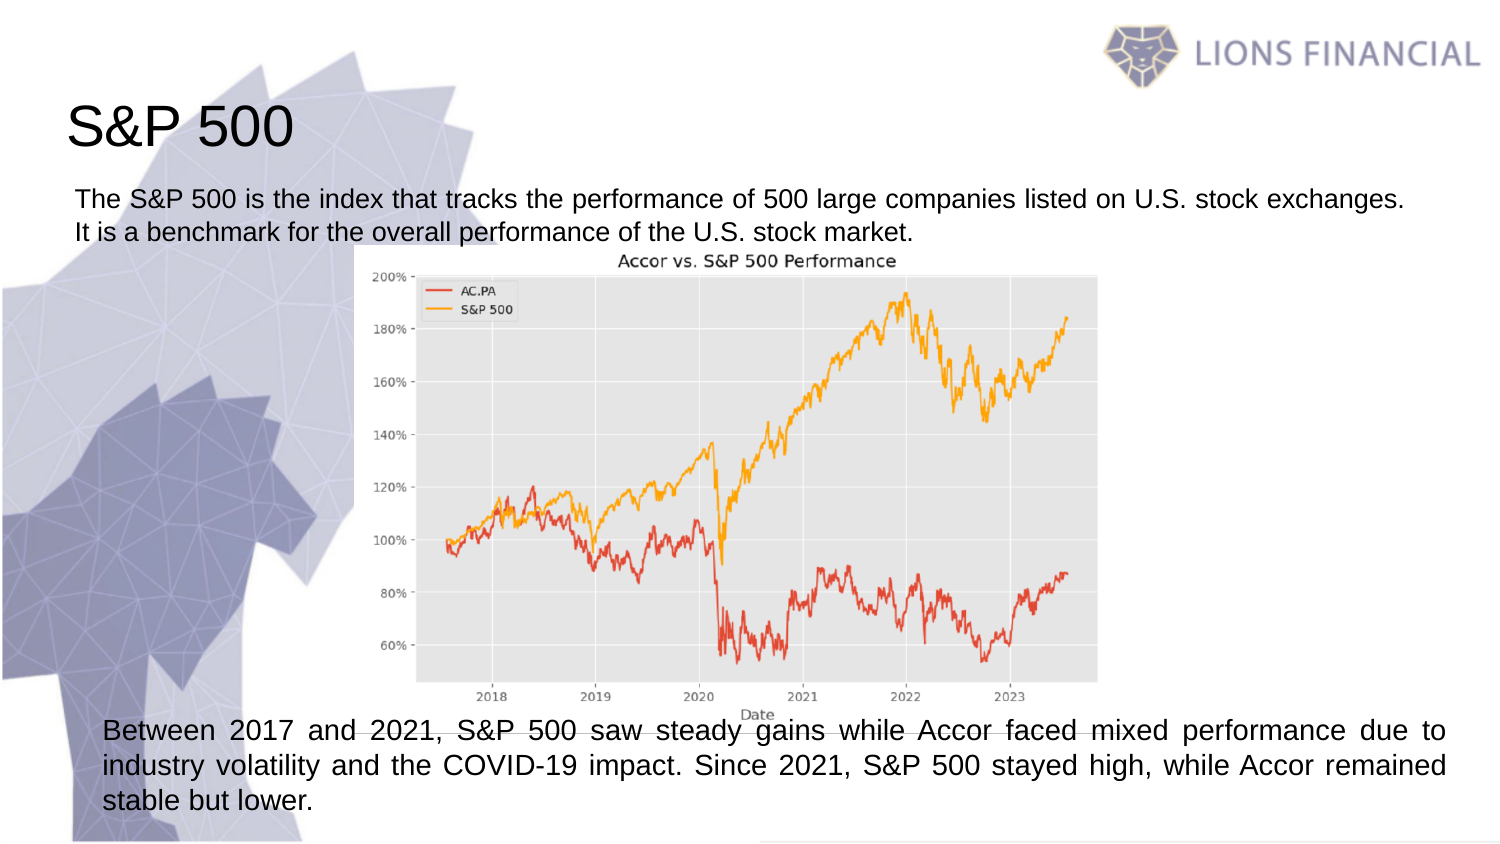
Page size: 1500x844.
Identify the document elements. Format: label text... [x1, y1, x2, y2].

text_box The S&P 500 is the index that tracks the performance of 500 large companies listed on U.S. stock exchanges. It is a benchmark for the overall performance of the U.S. stock market. [59, 166, 1420, 246]
picture [0, 0, 1500, 844]
title S&P 500 [51, 72, 1449, 167]
text_box Between 2017 and 2021, S&P 500 saw steady gains while Accor faced mixed performance due to industry volatility and the COVID-19 impact. Since 2021, S&P 500 stayed high, while Accor remained stable but lower. [87, 696, 1464, 803]
